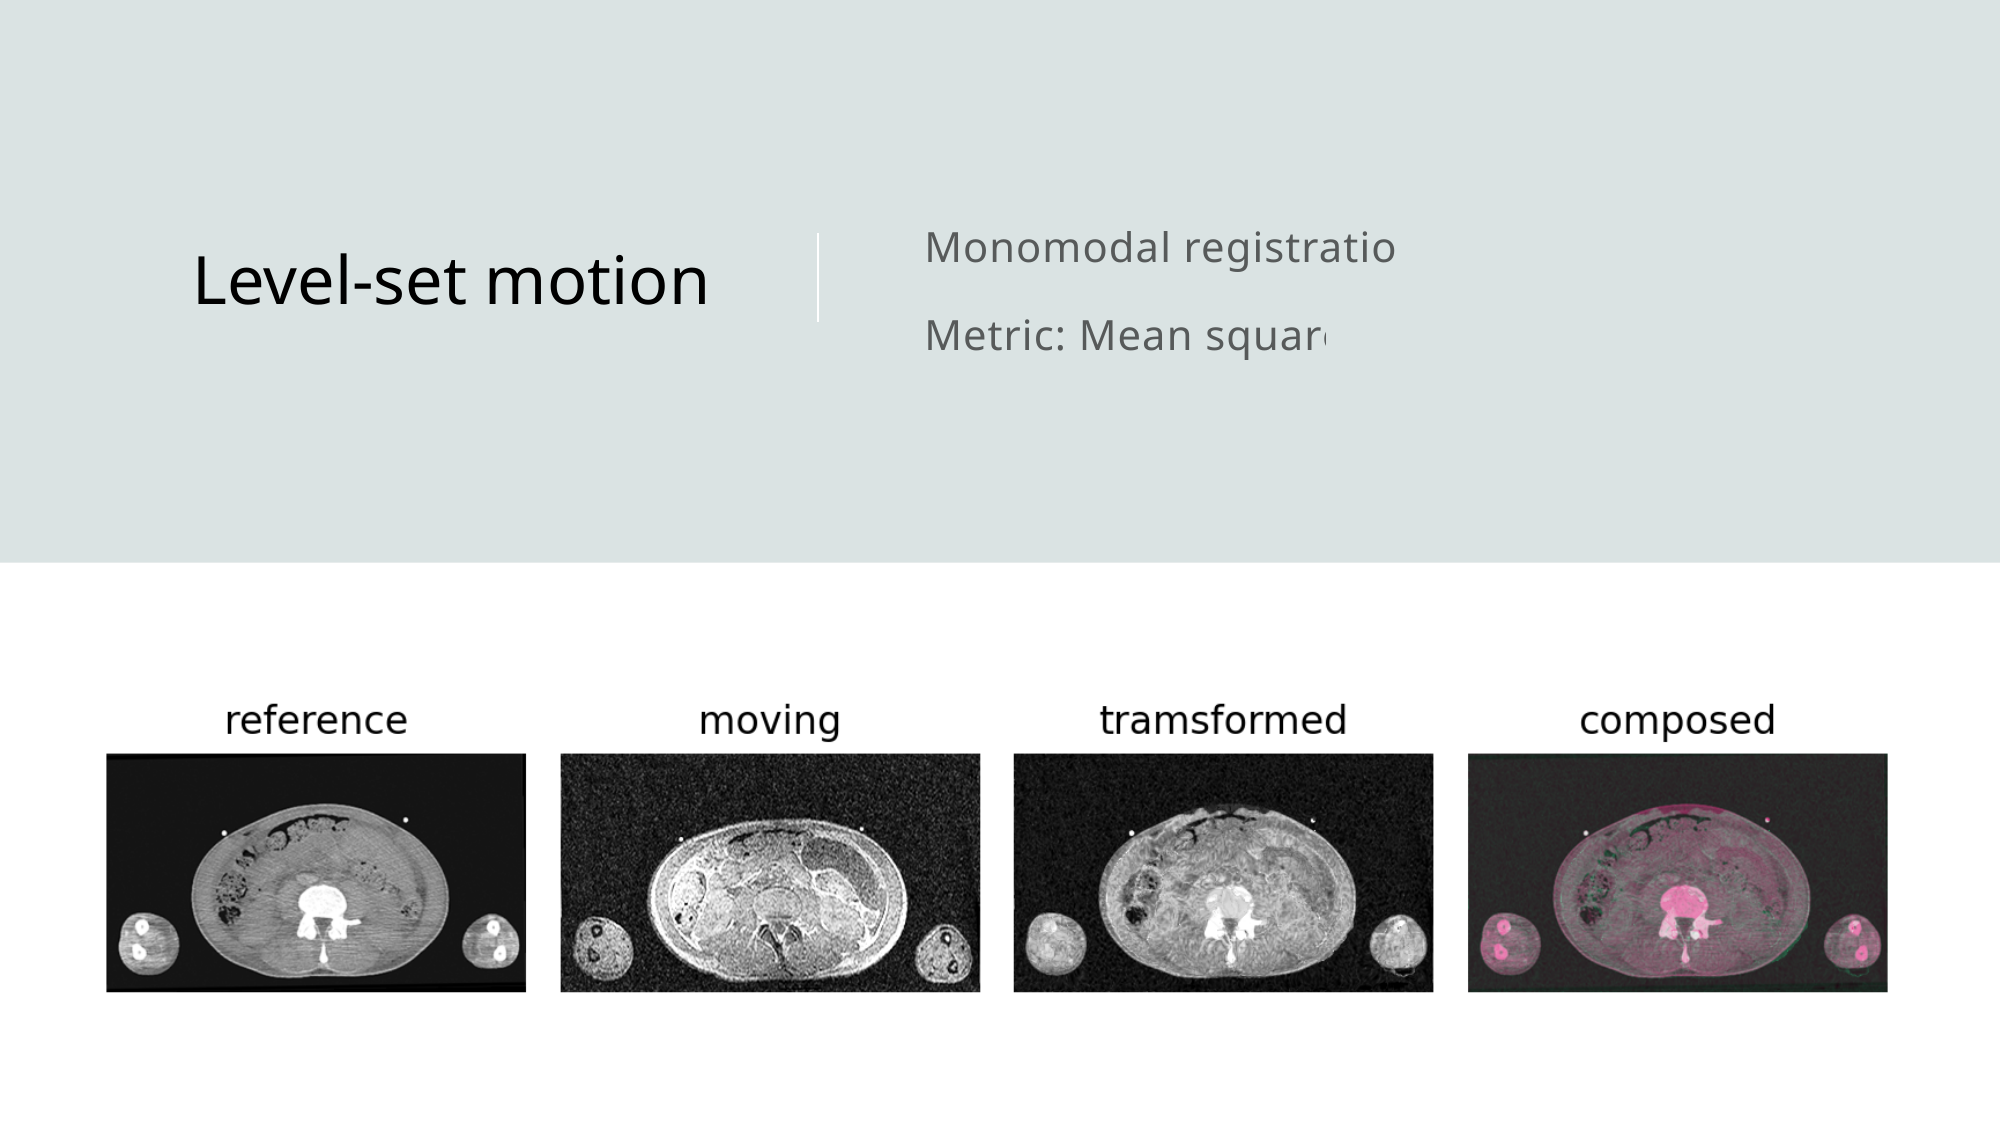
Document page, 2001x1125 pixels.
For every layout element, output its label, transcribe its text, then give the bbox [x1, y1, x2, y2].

text_box Monomodal registration Metric: Mean square [909, 73, 1912, 482]
picture [88, 683, 1912, 1012]
title Level-set motion [162, 88, 742, 467]
text_box [0, 562, 2000, 1125]
text_box [0, 0, 2000, 562]
